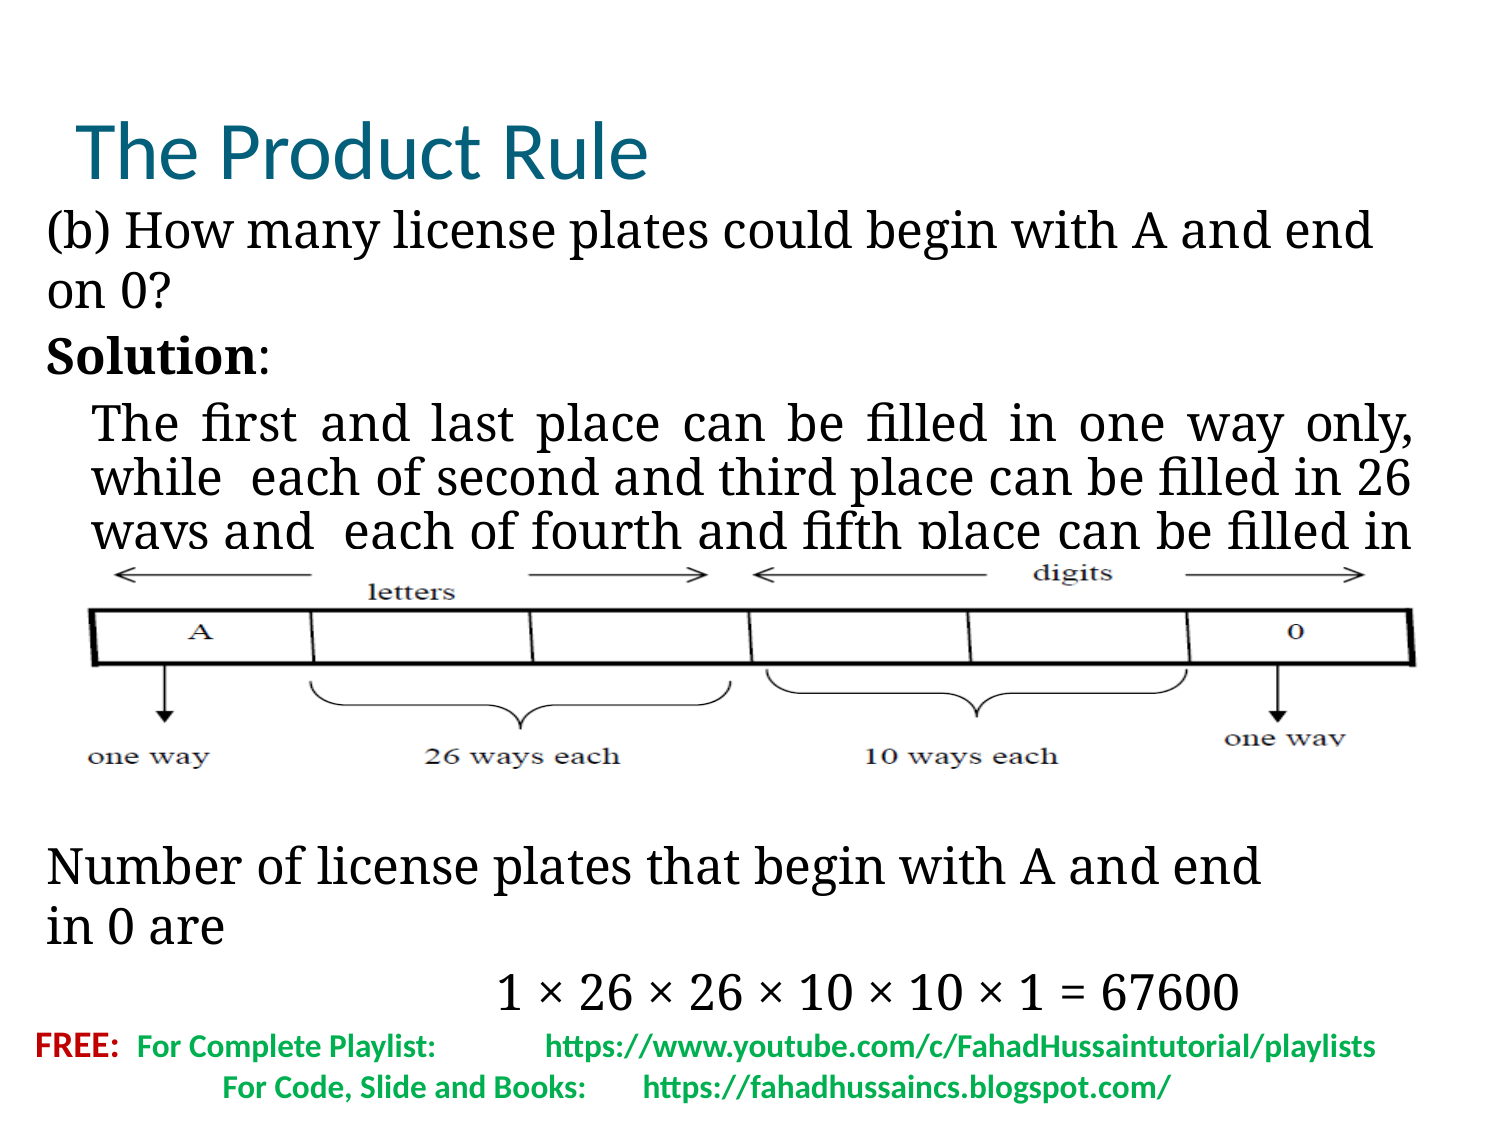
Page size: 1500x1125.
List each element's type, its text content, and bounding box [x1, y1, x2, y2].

text_box Number of license plates that begin with A and end in 0 are 1 × 26 × 26 × 10 × 10 × 1 = 67600 [44, 826, 1320, 1012]
text_box FREE: For Complete Playlist: https://www.youtube.com/c/FahadHussaintutorial/playlists For Code, Slide and Books: https://fahadhussaincs.blogspot.com/ [20, 1012, 1480, 1113]
picture [53, 549, 1448, 775]
text_box (b) How many license plates could begin with A and end on 0? Solution: The first and last place can be filled in one way only, while each of second and third place can be filled in 26 ways and each of fourth and fifth place can be filled in 10 ways. [44, 190, 1414, 614]
title The Product Rule [72, 49, 655, 190]
